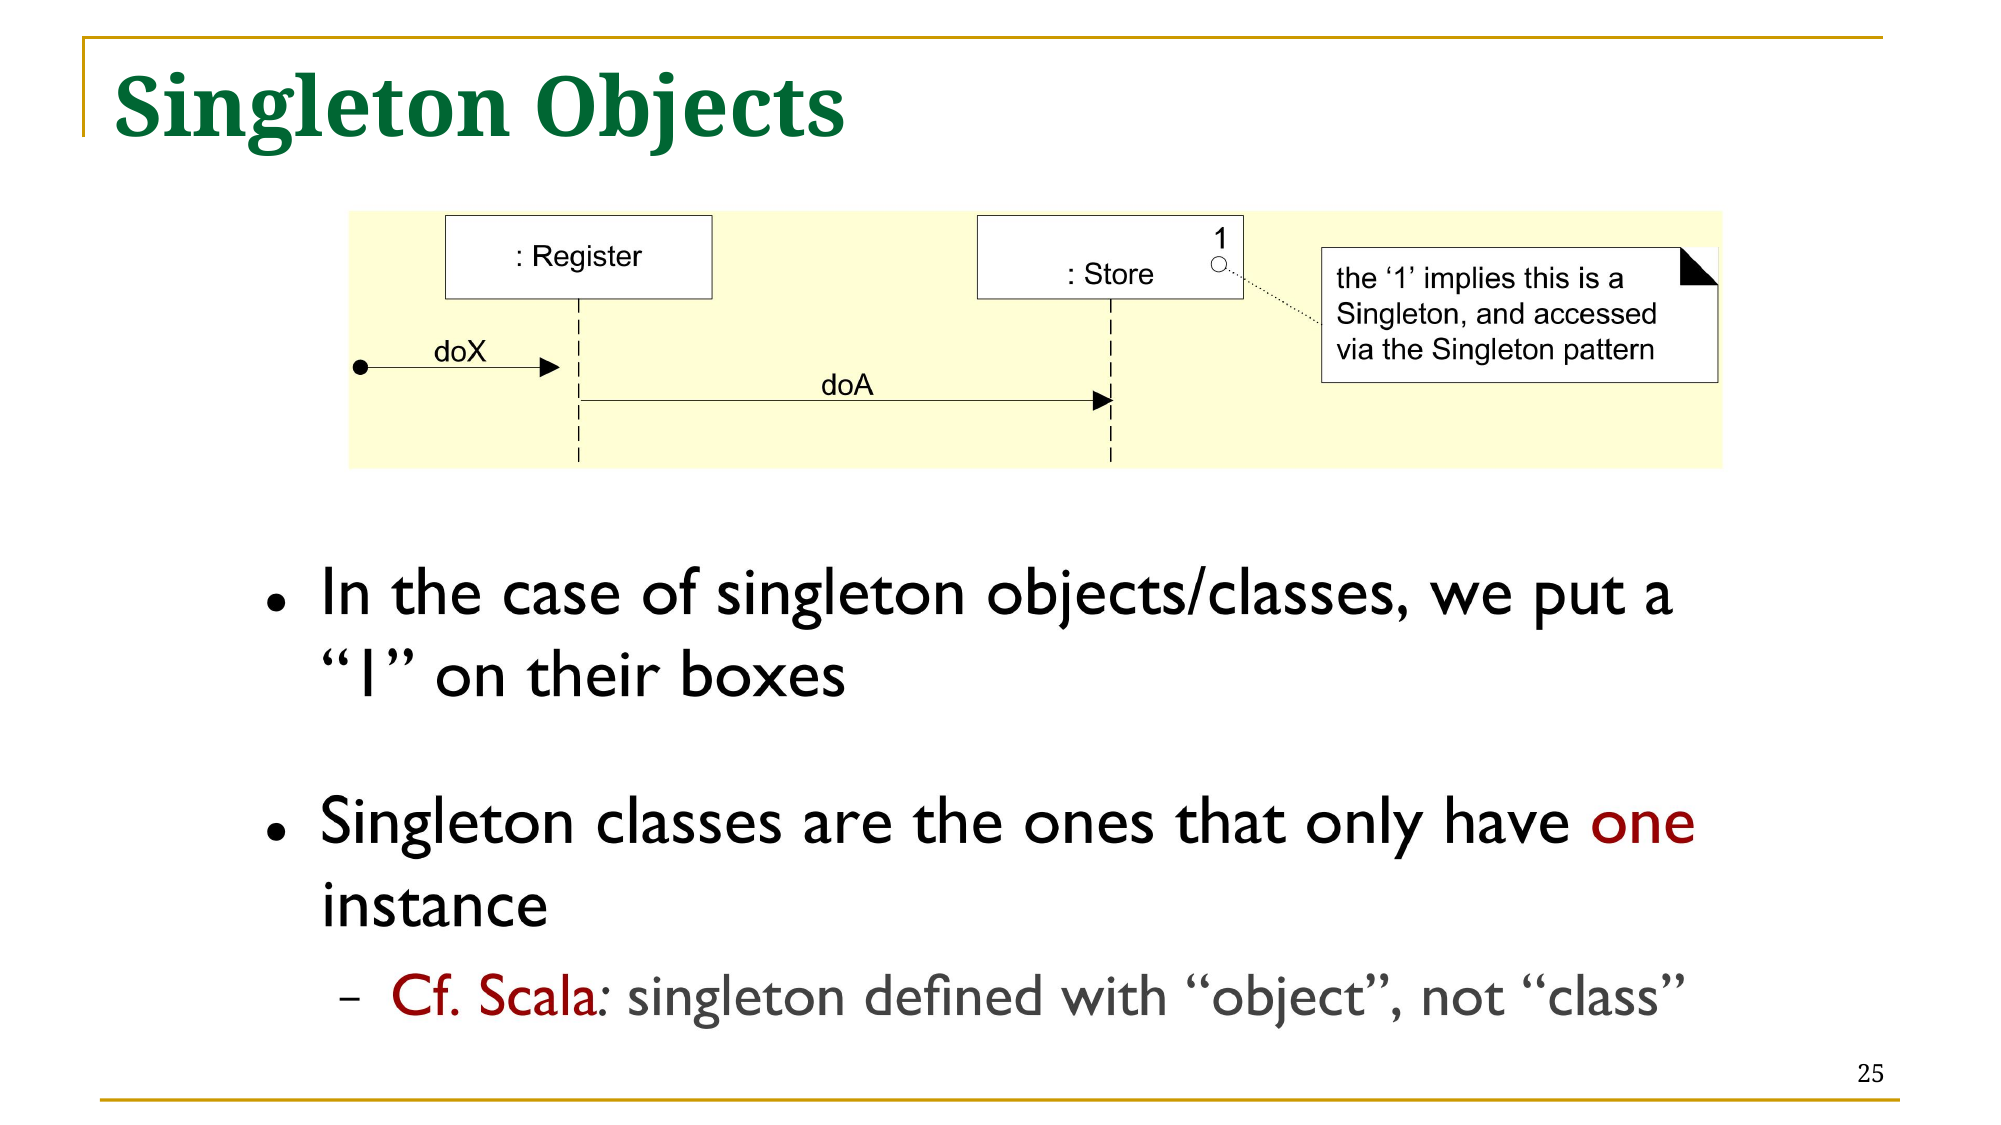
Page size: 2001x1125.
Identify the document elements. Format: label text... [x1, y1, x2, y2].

slide_number 25 [1433, 1023, 1901, 1100]
title Singleton Objects [99, 45, 1900, 233]
picture [246, 204, 1754, 1080]
